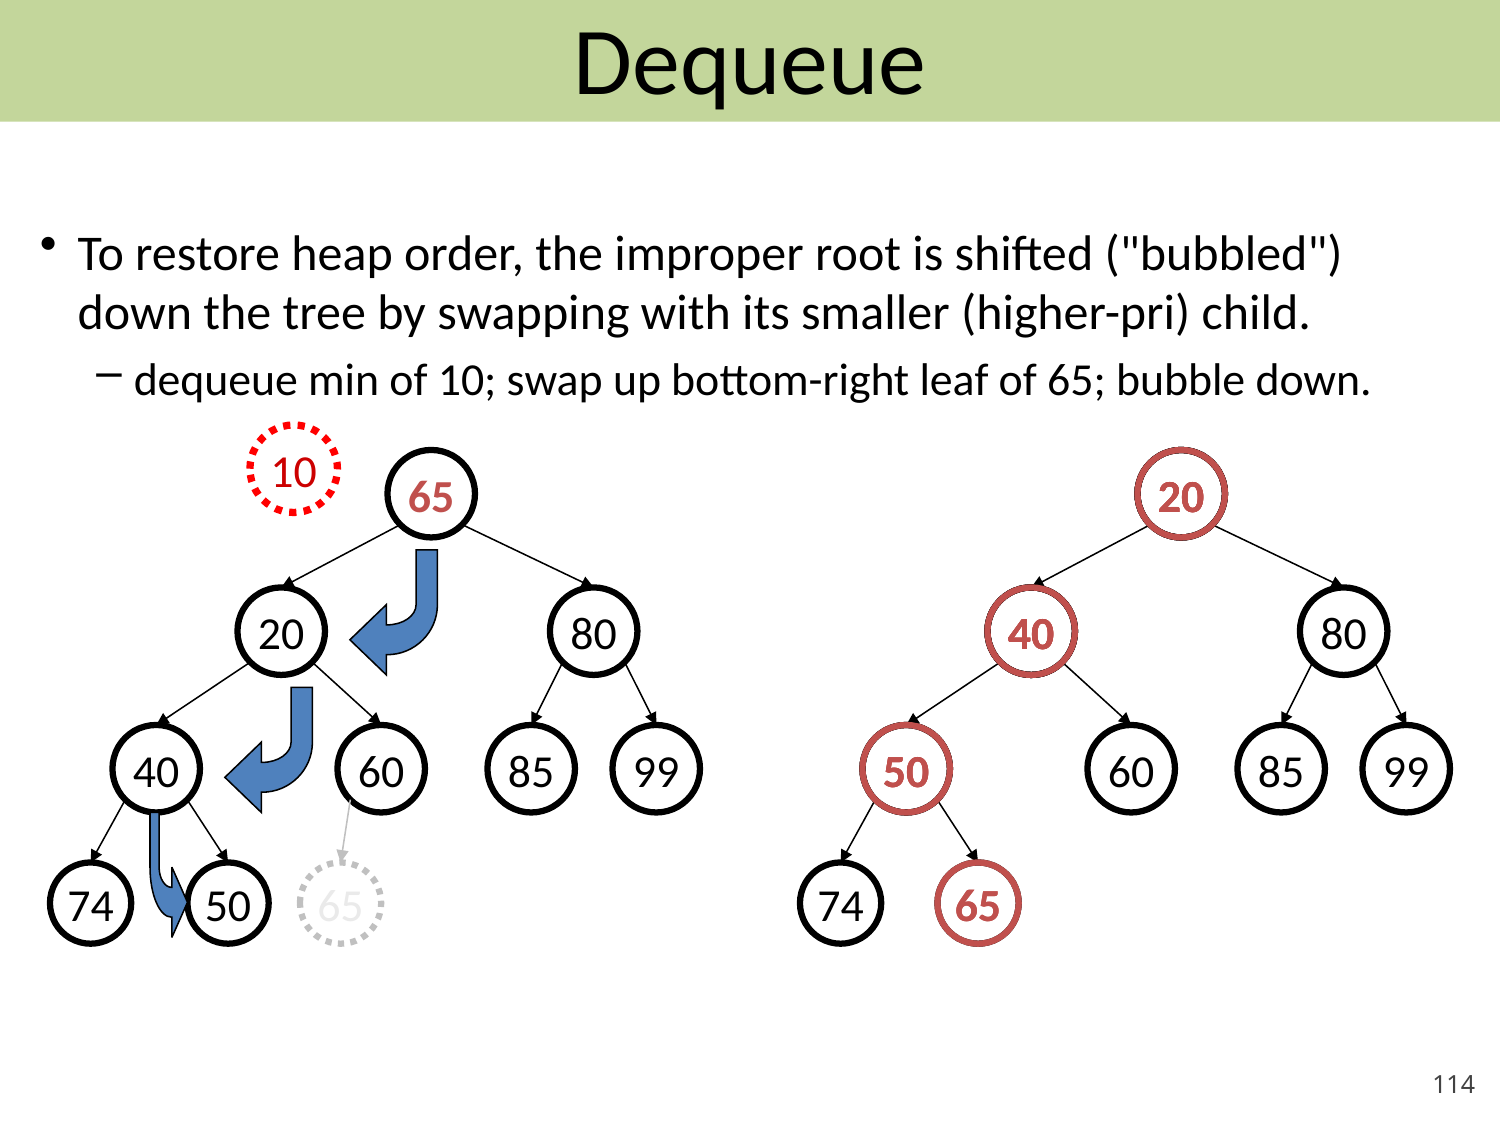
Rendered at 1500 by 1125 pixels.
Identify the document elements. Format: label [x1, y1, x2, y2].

text_box [624, 665, 657, 723]
title [75, 0, 1425, 113]
text_box [1374, 665, 1407, 723]
text_box [612, 725, 700, 813]
text_box [299, 862, 382, 944]
text_box [549, 587, 638, 675]
text_box [224, 549, 438, 813]
text_box [1031, 449, 1344, 585]
text_box [840, 724, 979, 860]
text_box [90, 724, 269, 944]
list [24, 212, 1475, 1063]
text_box [1280, 665, 1313, 723]
text_box [487, 724, 575, 813]
text_box [249, 424, 338, 513]
text_box [1299, 587, 1388, 675]
text_box [1362, 725, 1450, 813]
text_box [337, 725, 425, 860]
text_box [155, 665, 251, 723]
text_box [937, 862, 1019, 944]
text_box [1087, 725, 1175, 813]
text_box [281, 449, 594, 585]
text_box [1237, 724, 1325, 813]
text_box [49, 862, 132, 944]
text_box [905, 665, 1001, 723]
text_box [987, 587, 1132, 723]
text_box [530, 665, 563, 723]
text_box [799, 862, 882, 944]
